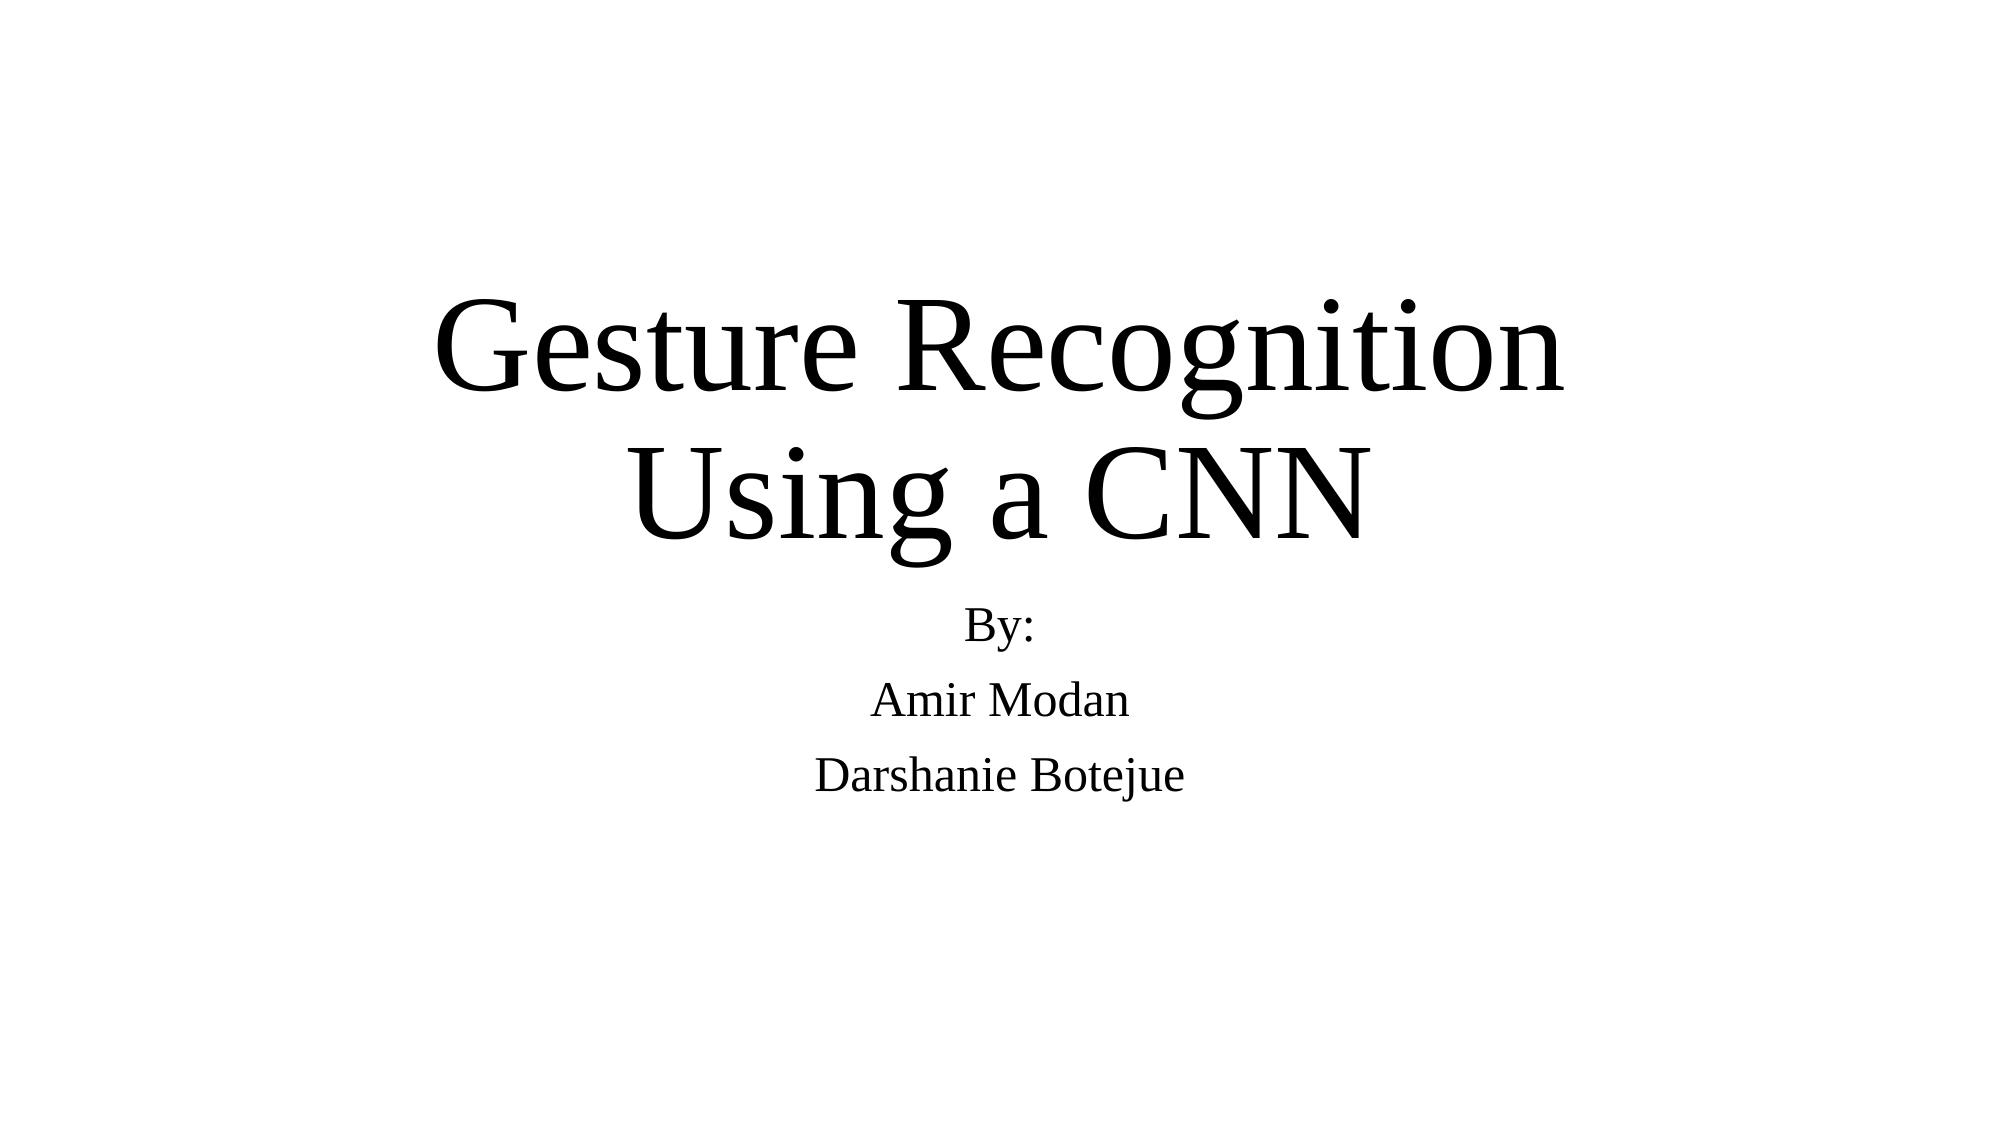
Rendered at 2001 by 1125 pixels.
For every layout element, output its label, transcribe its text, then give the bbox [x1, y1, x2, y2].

subtitle By: Amir Modan Darshanie Botejue [249, 590, 1750, 863]
title Gesture Recognition Using a CNN [249, 184, 1750, 576]
